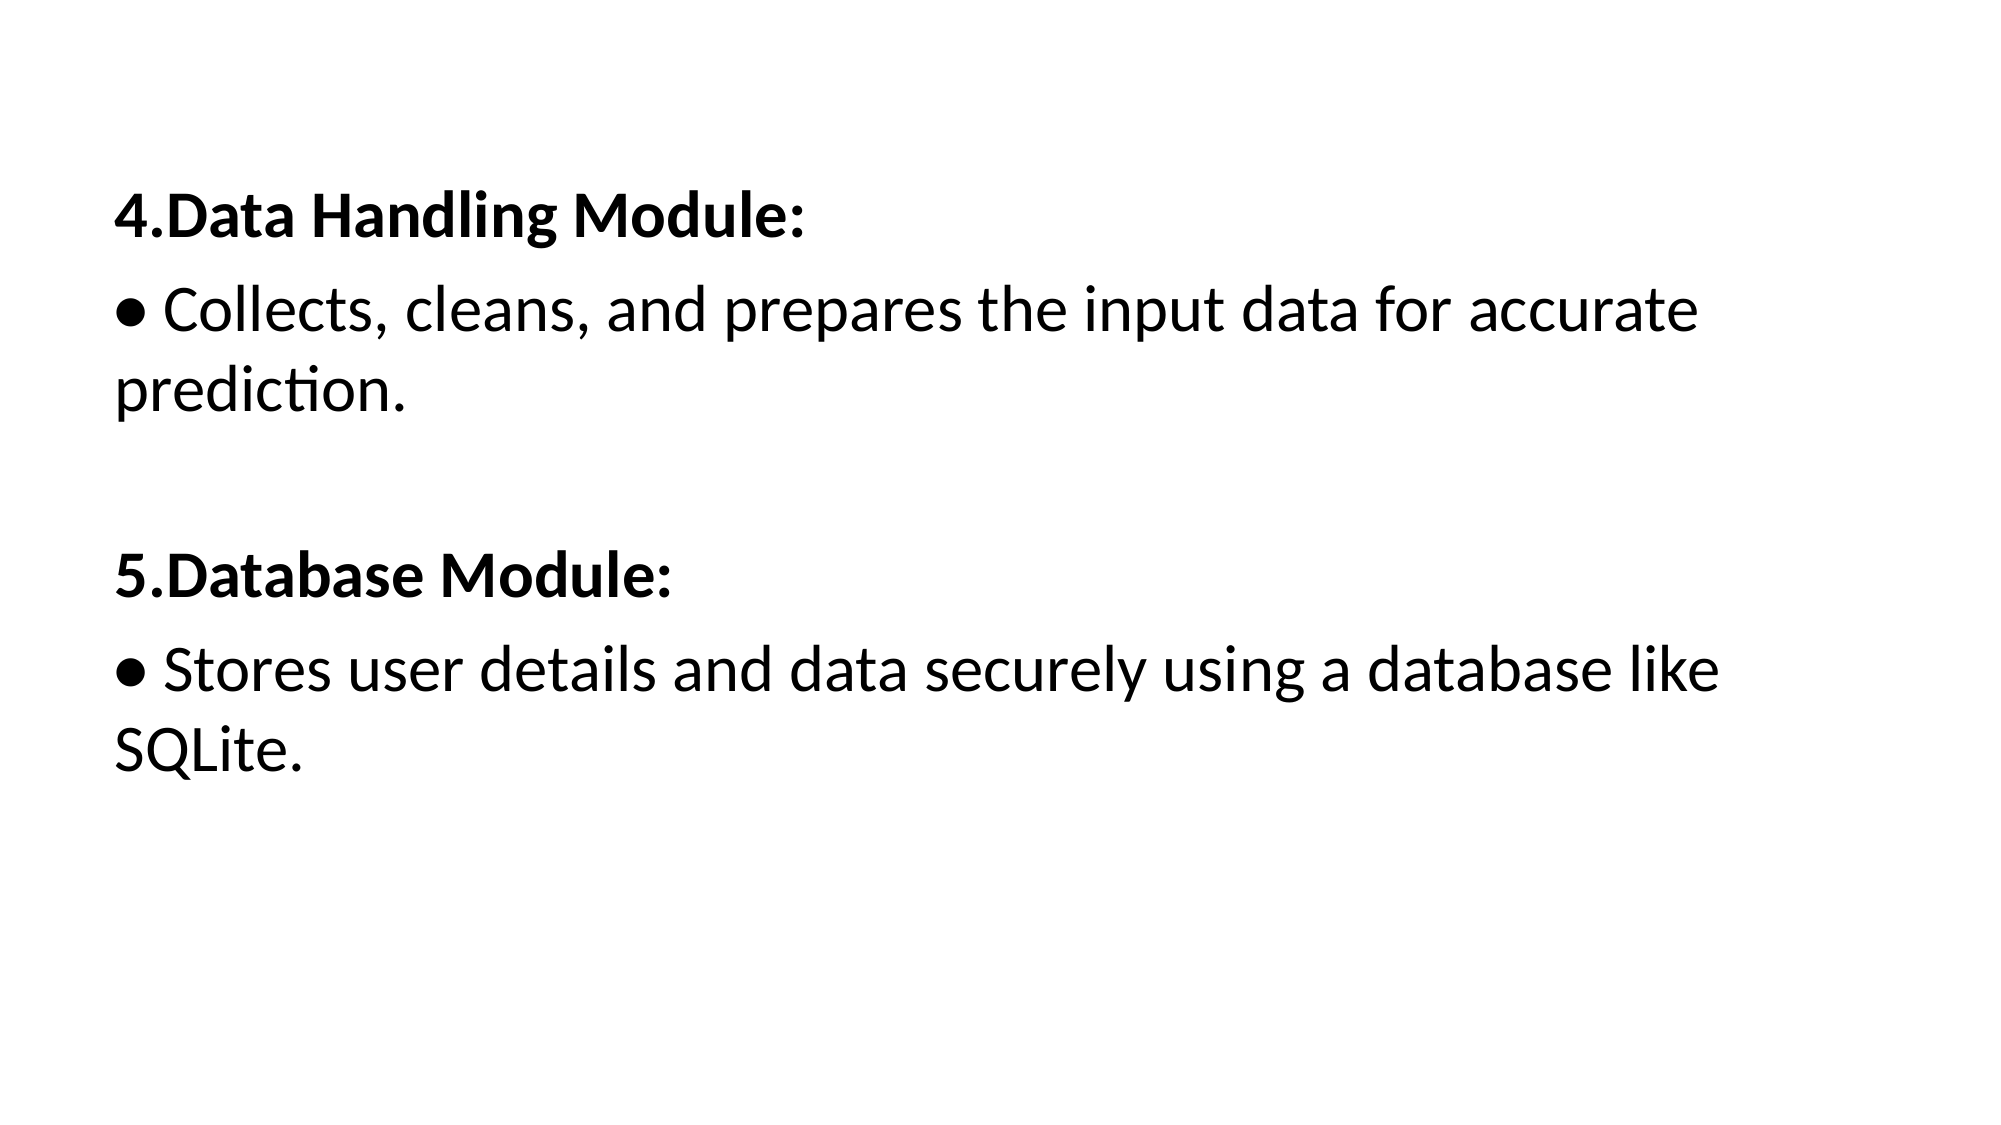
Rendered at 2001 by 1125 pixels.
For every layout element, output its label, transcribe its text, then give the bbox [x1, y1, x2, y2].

list 4.Data Handling Module: • Collects, cleans, and prepares the input data for accurate prediction. 5.Database Module: • Stores user details and data securely using a database like SQLite. [99, 70, 1900, 1005]
